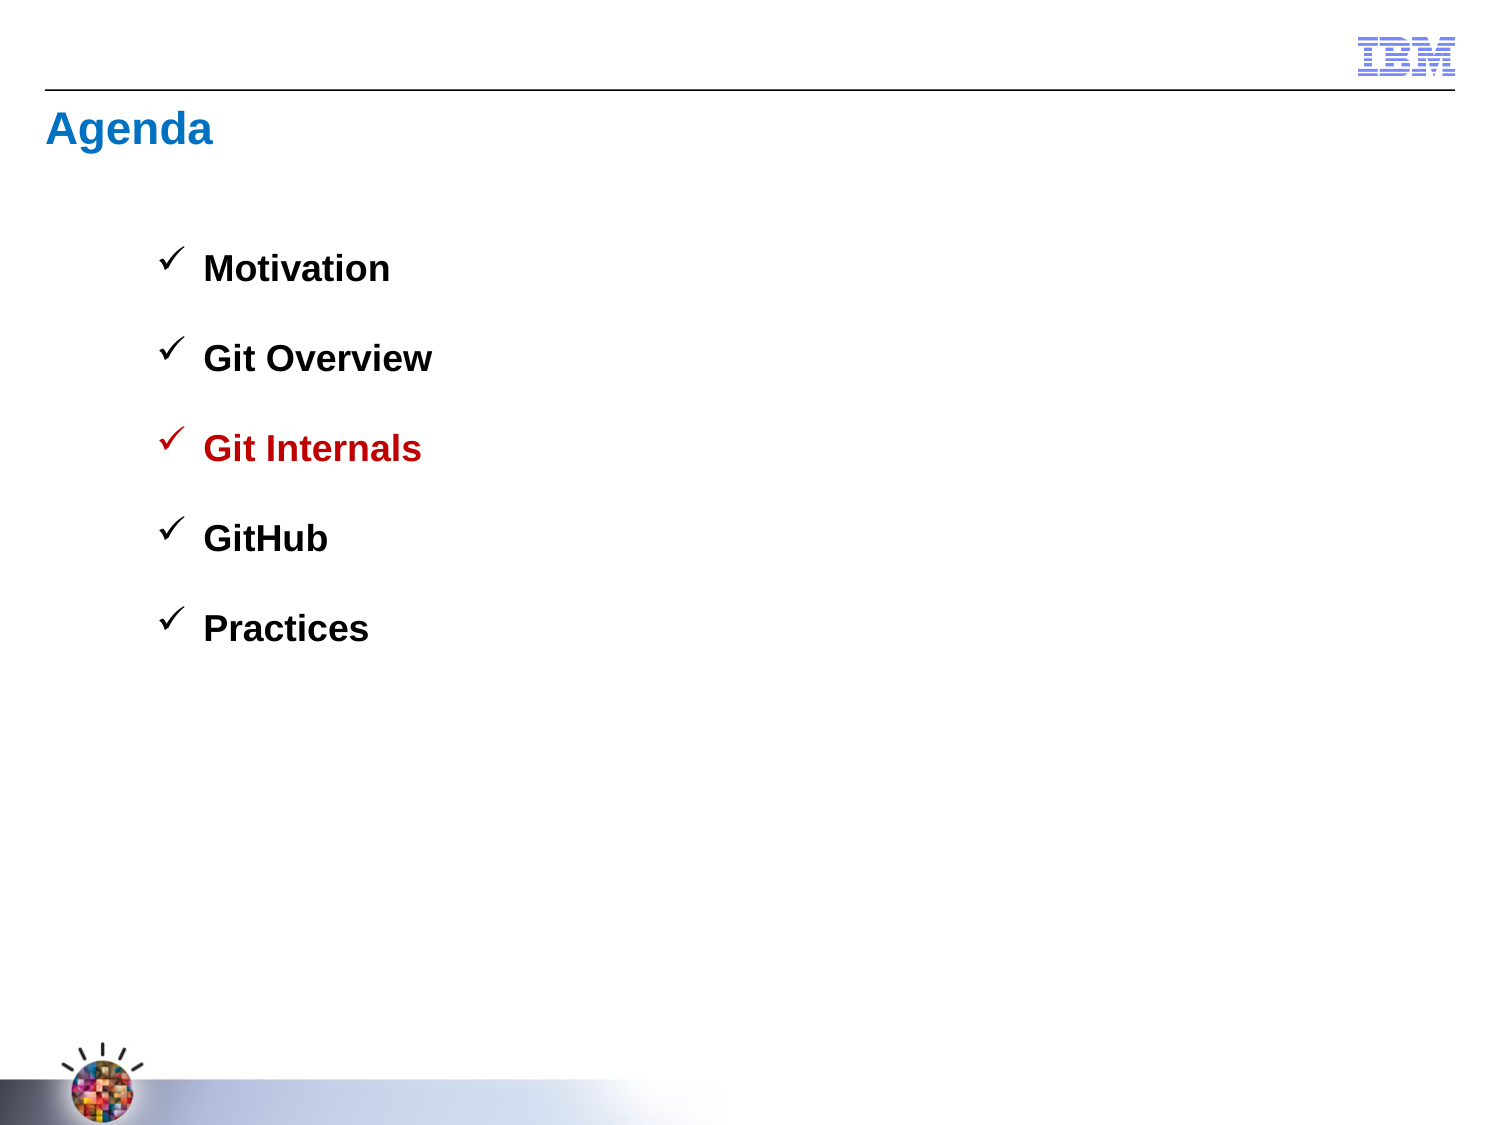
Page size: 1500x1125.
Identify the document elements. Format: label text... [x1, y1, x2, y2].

text_box Motivation Git Overview Git Internals GitHub Practices [141, 236, 448, 656]
title Agenda [29, 97, 1456, 160]
picture [0, 1041, 724, 1125]
picture [1358, 37, 1455, 76]
